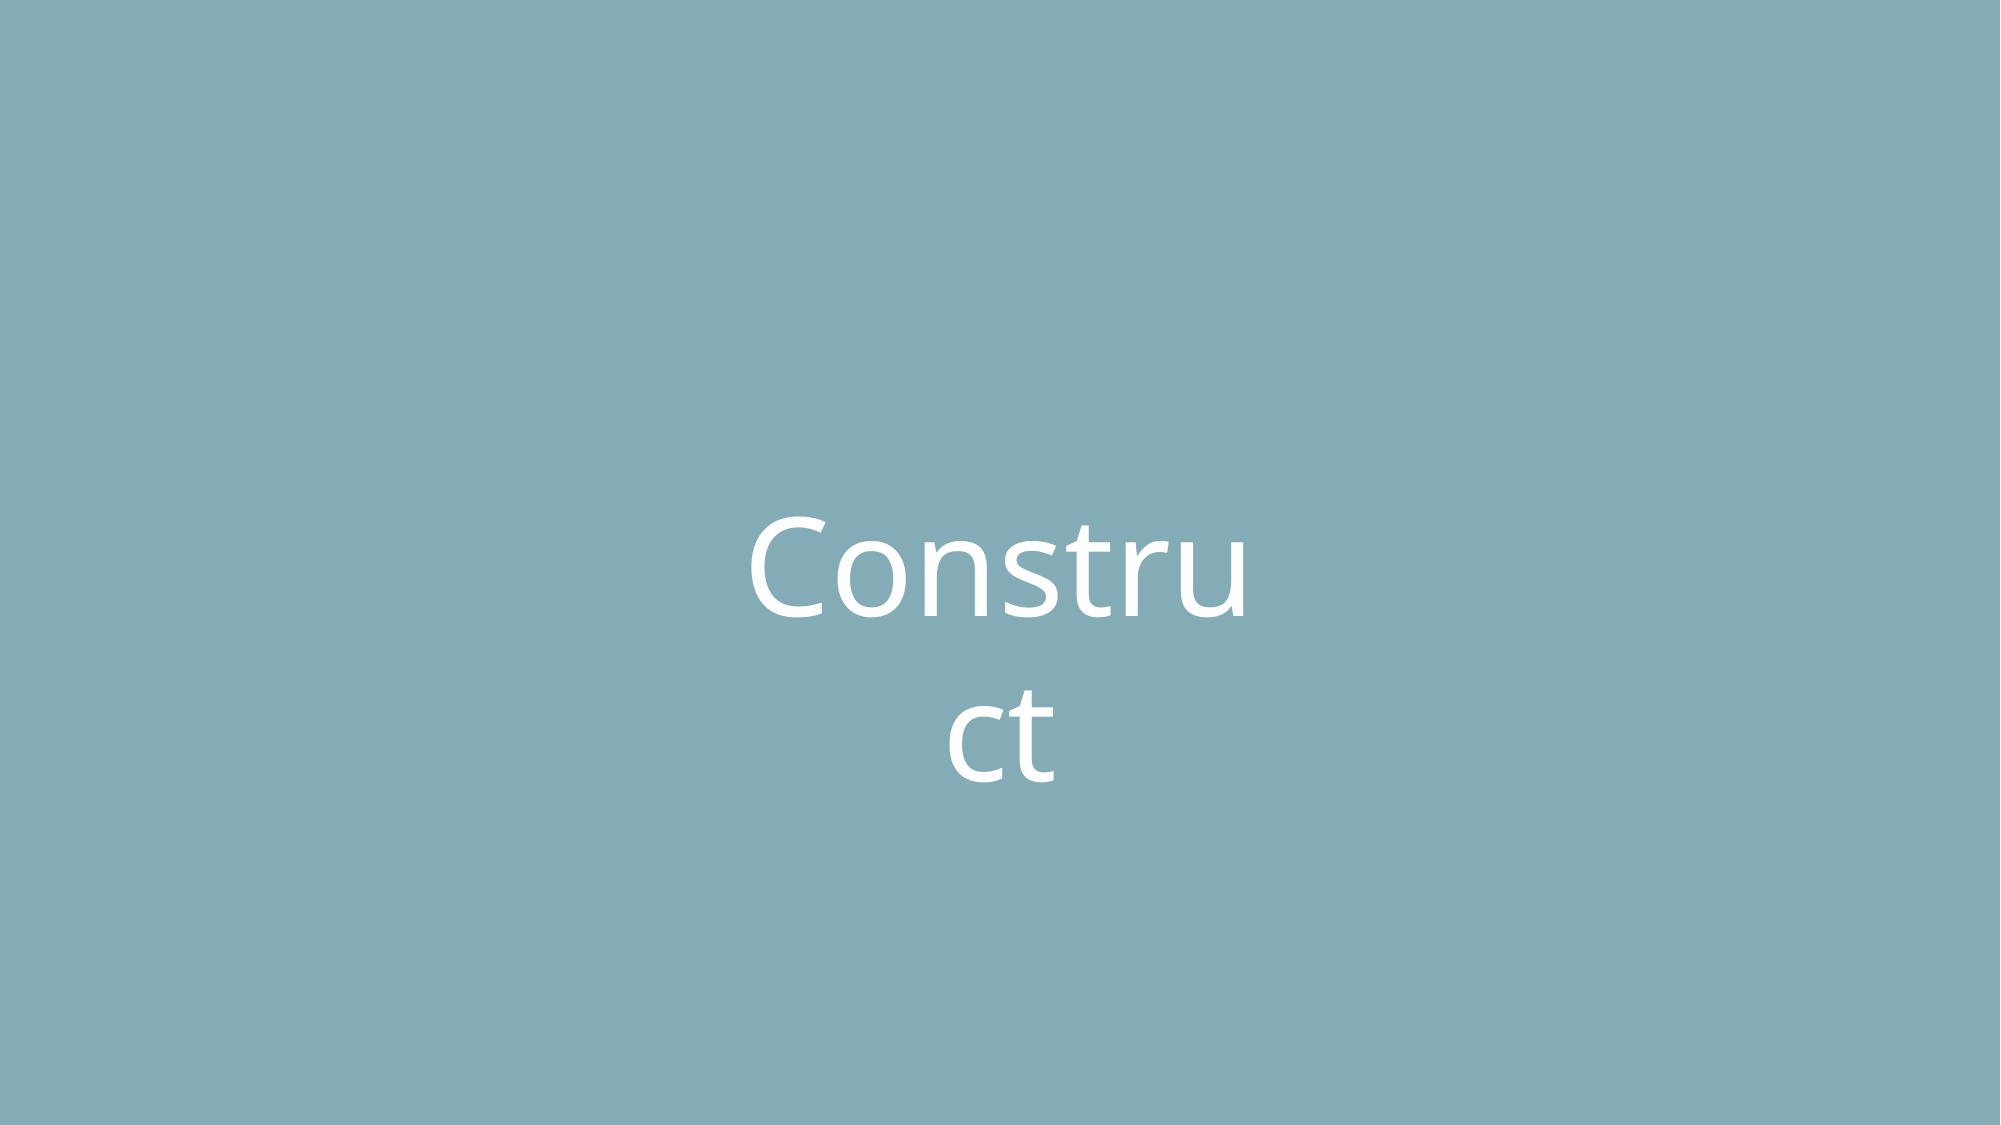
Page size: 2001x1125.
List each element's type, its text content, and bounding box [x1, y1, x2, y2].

text_box Construct [699, 471, 1301, 817]
